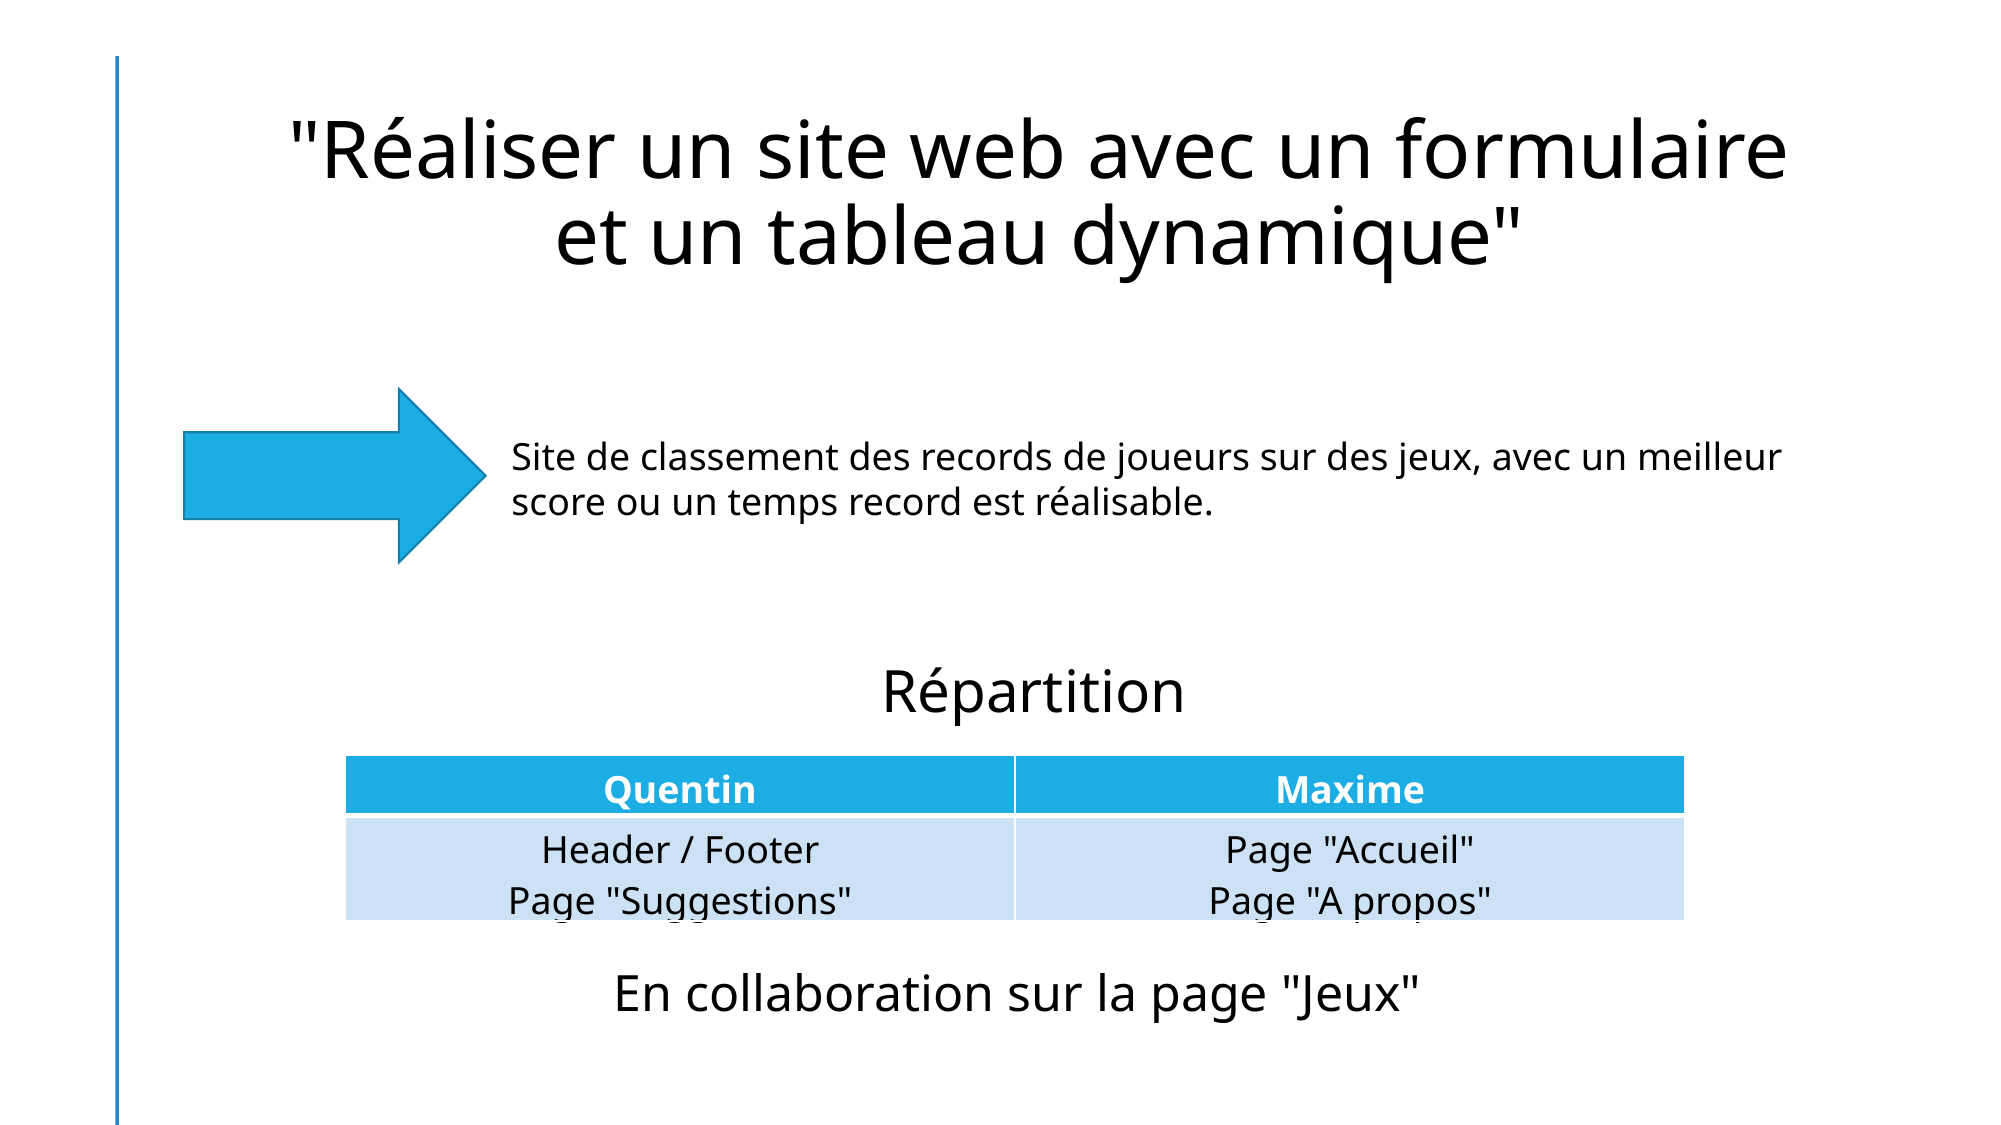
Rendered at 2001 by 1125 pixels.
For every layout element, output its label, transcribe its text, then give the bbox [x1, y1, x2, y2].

text_box "Réaliser un site web avec un formulaire et un tableau dynamique" [245, 48, 1834, 289]
text_box En collaboration sur la page "Jeux" [598, 953, 1480, 1029]
table_cell Page "Accueil" Page "A propos" [1016, 818, 1684, 920]
table_header Quentin [346, 756, 1014, 813]
table_cell Header / Footer Page "Suggestions" [346, 818, 1014, 920]
text_box [183, 386, 488, 565]
text_box Répartition [855, 646, 1213, 732]
table_header Maxime [1016, 756, 1684, 813]
text_box Site de classement des records de joueurs sur des jeux, avec un meilleur score ou un temps record est réalisable. [496, 425, 1861, 531]
